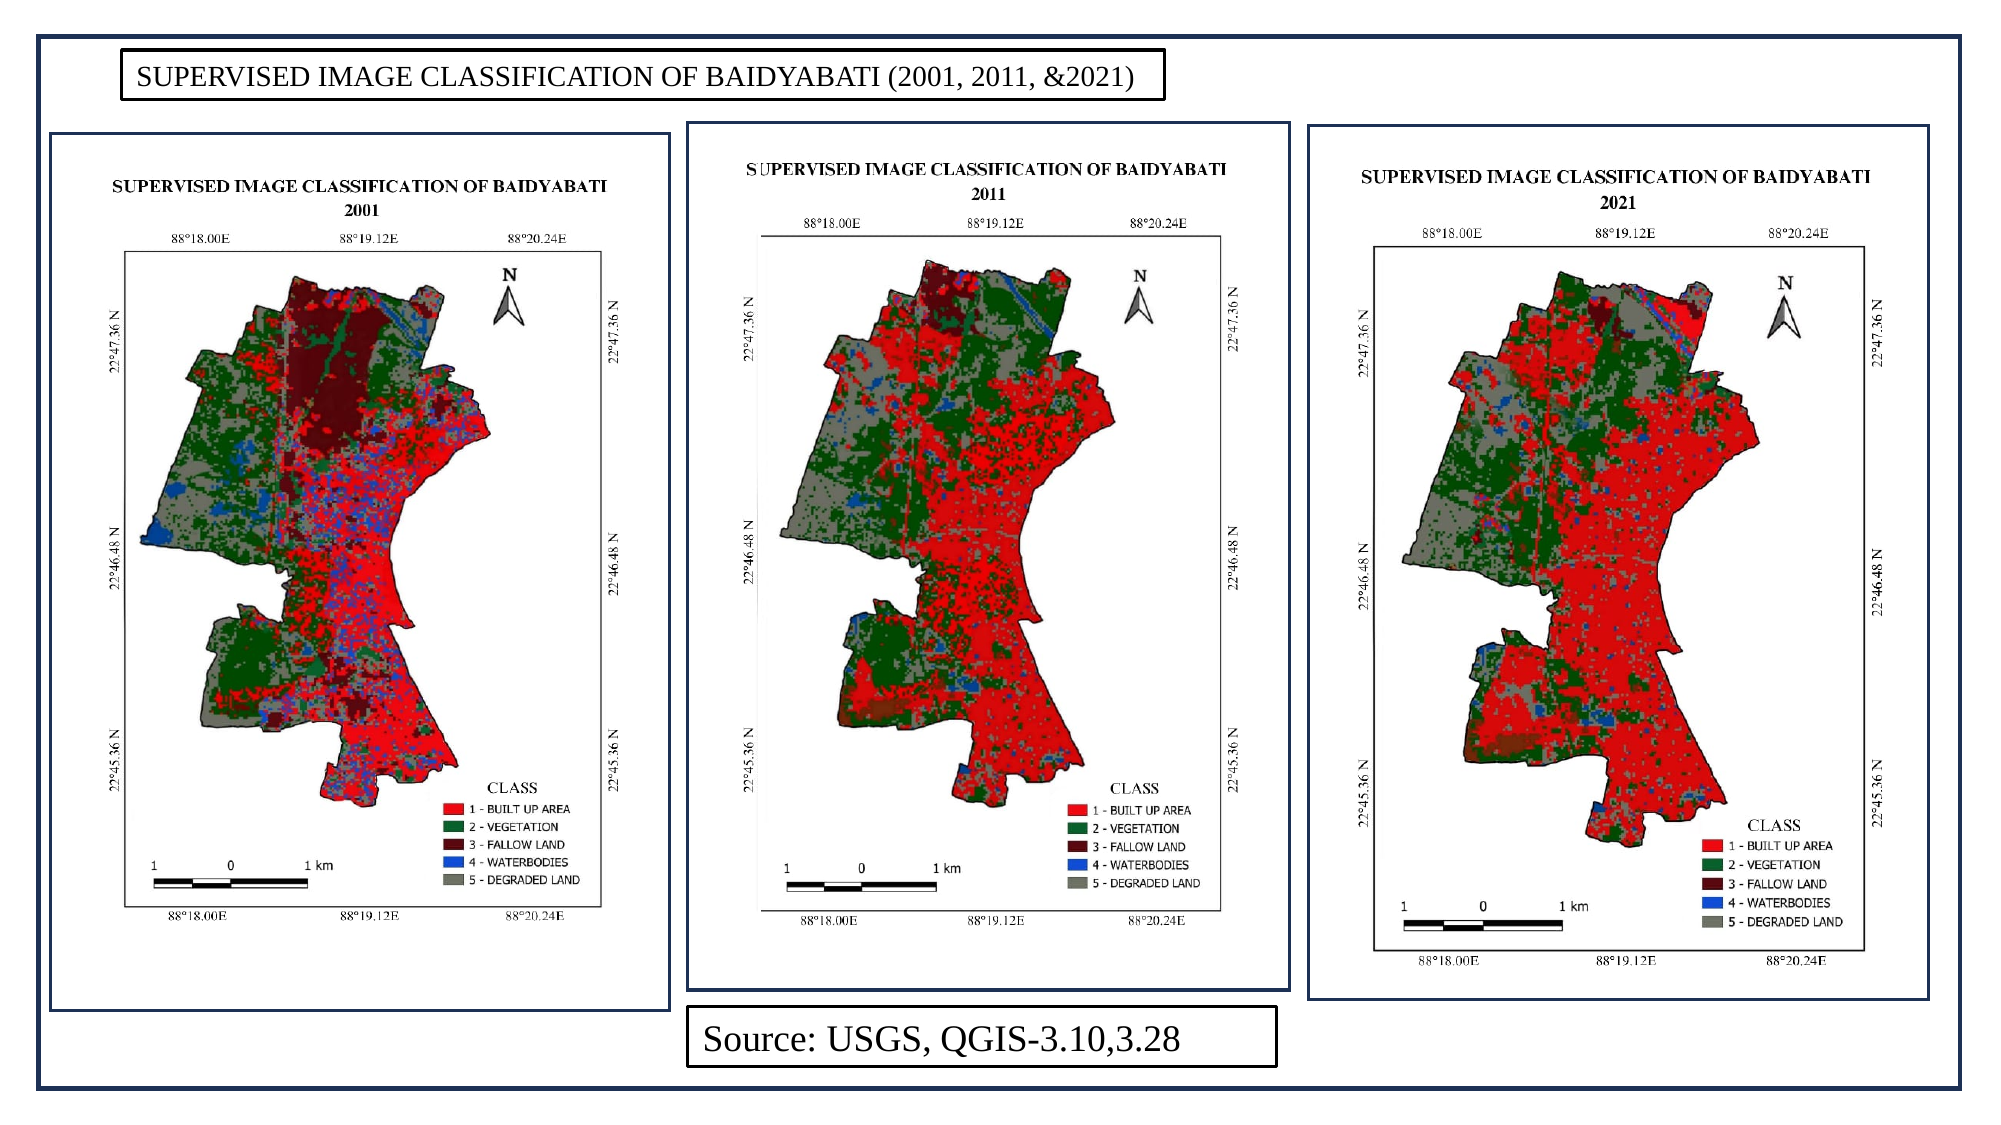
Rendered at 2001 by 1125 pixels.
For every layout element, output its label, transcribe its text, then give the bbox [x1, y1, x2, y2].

picture [50, 152, 657, 975]
picture [1297, 140, 1922, 1024]
text_box [50, 132, 670, 1012]
text_box [687, 122, 1291, 991]
text_box SUPERVISED IMAGE CLASSIFICATION OF BAIDYABATI (2001, 2011, &2021) [121, 49, 1165, 100]
picture [686, 134, 1275, 981]
text_box [758, 100, 1348, 982]
text_box Source: USGS, QGIS-3.10,3.28 [687, 1006, 1277, 1067]
text_box [1307, 124, 1930, 1001]
text_box [37, 36, 1961, 1089]
